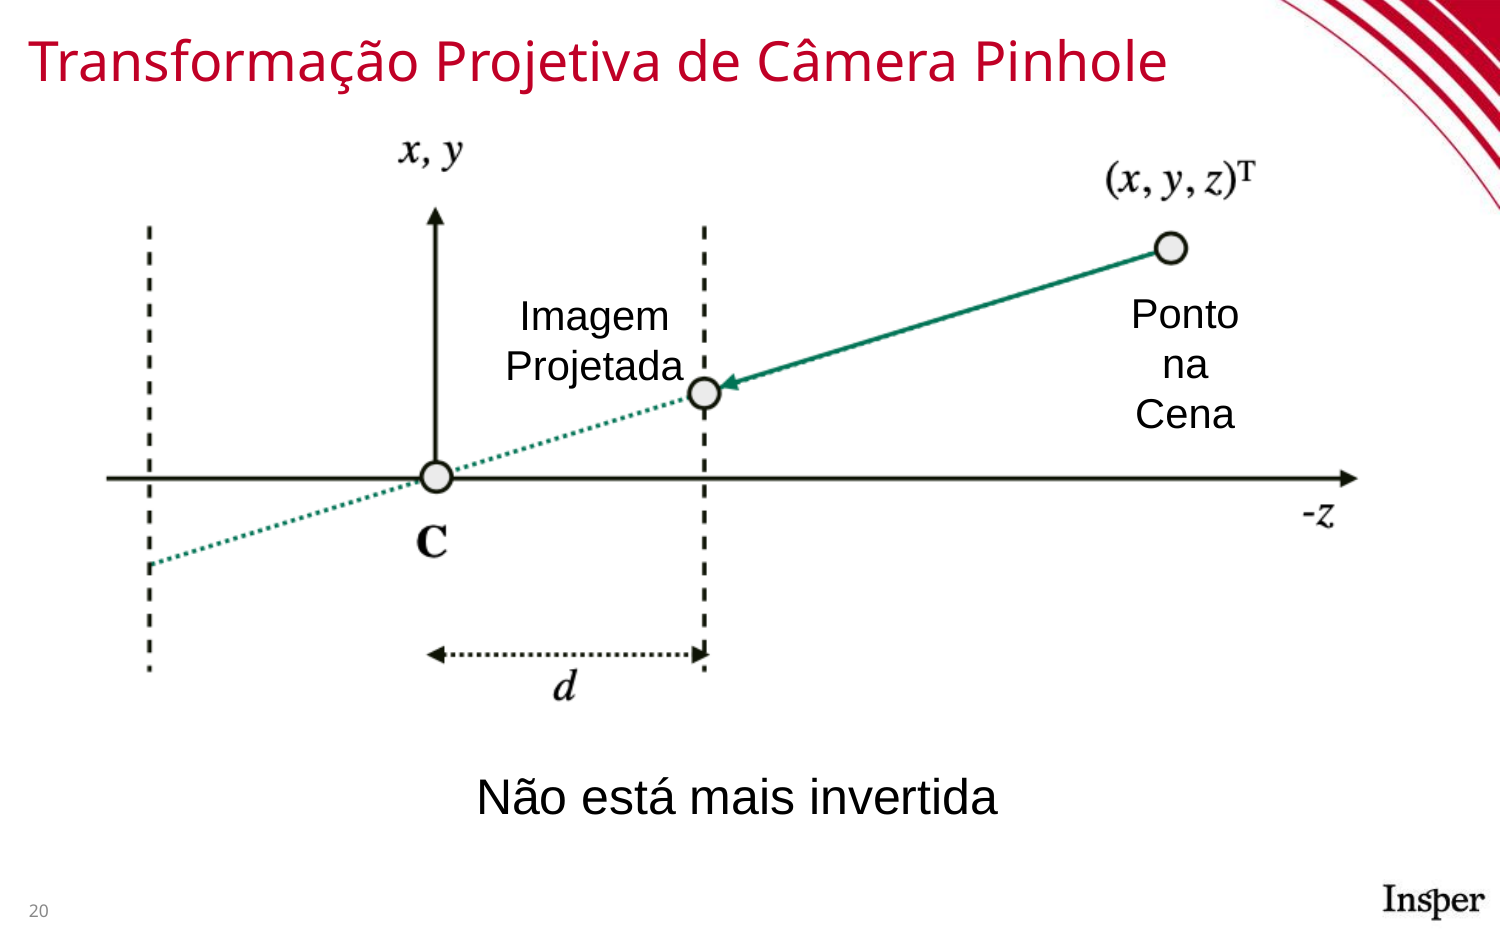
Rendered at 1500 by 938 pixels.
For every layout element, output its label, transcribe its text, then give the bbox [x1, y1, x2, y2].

picture [93, 0, 1500, 938]
text_box Não está mais invertida [77, 757, 1397, 833]
title Transformação Projetiva de Câmera Pinhole [13, 18, 1397, 104]
slide_number 20 [0, 887, 78, 938]
